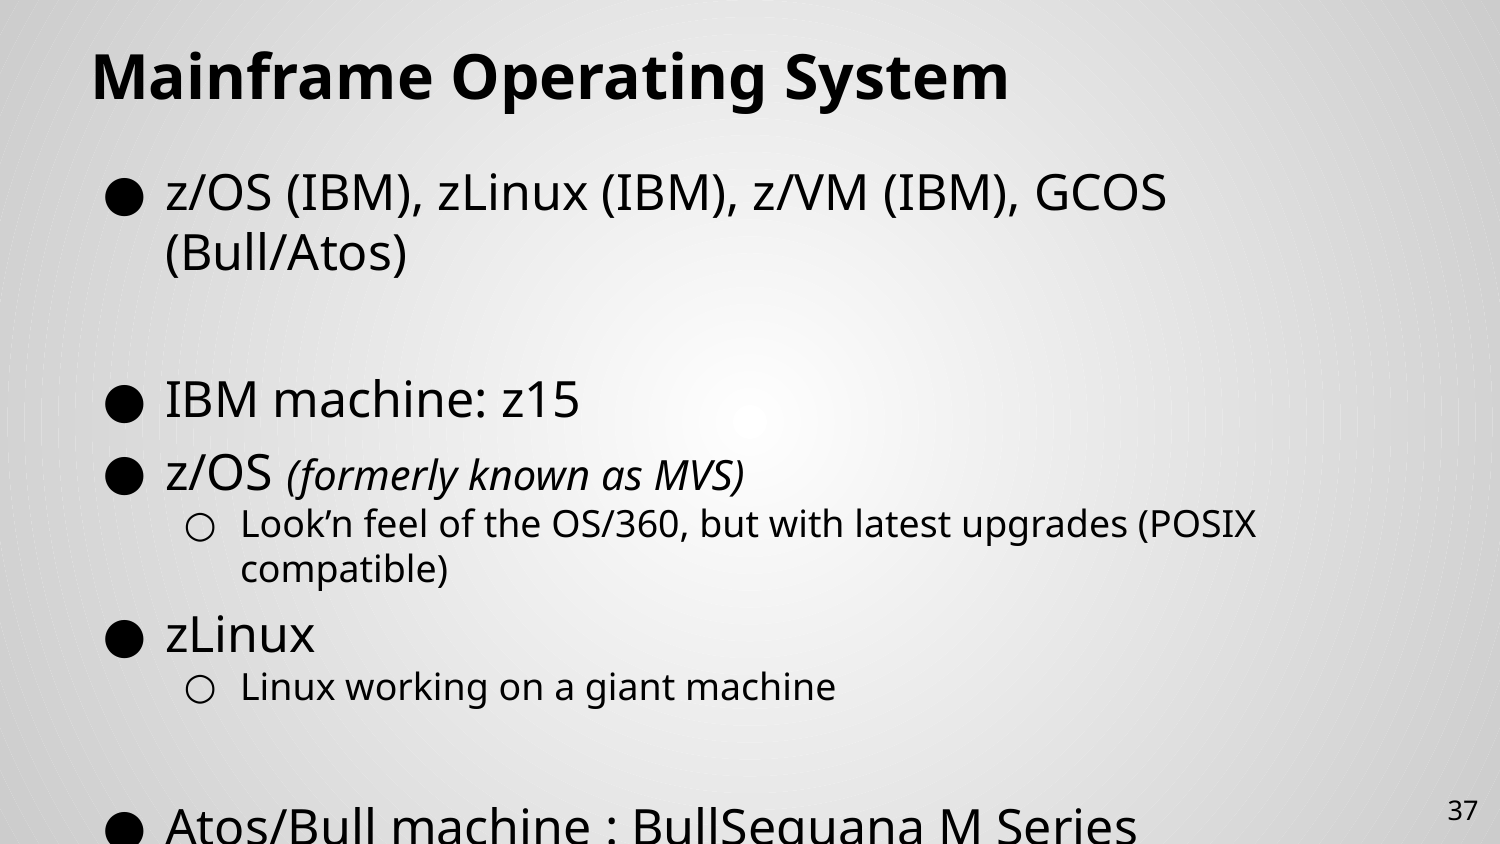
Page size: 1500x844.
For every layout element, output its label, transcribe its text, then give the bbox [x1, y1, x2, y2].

list z/OS (IBM), zLinux (IBM), z/VM (IBM), GCOS (Bull/Atos) IBM machine: z15 z/OS (formerly known as MVS) Look’n feel of the OS/360, but with latest upgrades (POSIX compatible) zLinux Linux working on a giant machine Atos/Bull machine : BullSequana M Series GCOS 7 & 8 [75, 145, 1425, 808]
title Mainframe Operating System [75, 33, 1425, 128]
slide_number 37 [1403, 779, 1494, 844]
